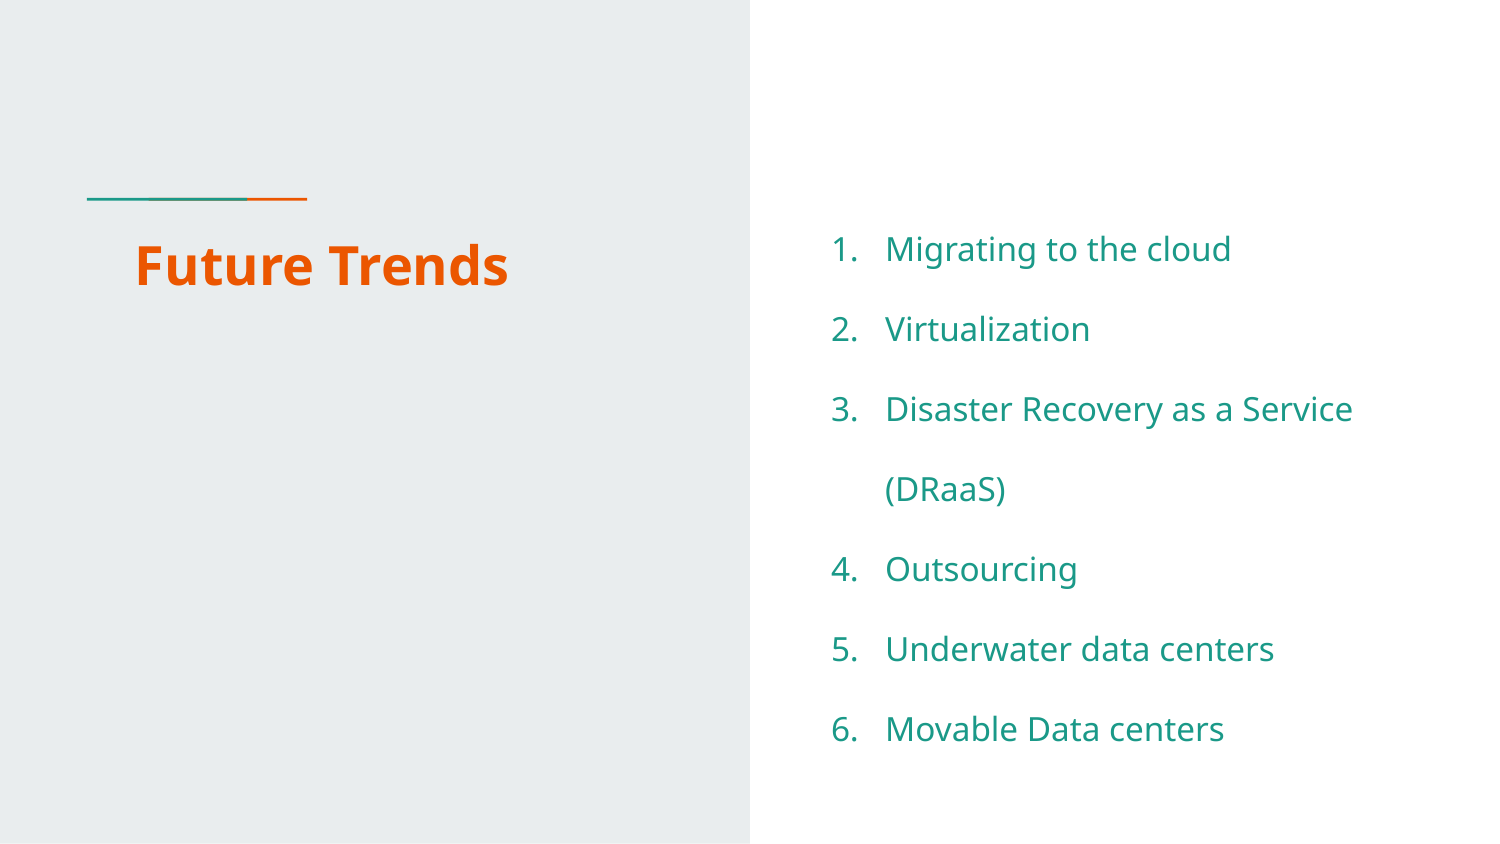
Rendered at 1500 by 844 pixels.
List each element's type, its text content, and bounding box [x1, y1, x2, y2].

list Migrating to the cloud Virtualization Disaster Recovery as a Service (DRaaS) Outsourcing Underwater data centers Movable Data centers [795, 173, 1484, 670]
title Future Trends [119, 216, 662, 494]
